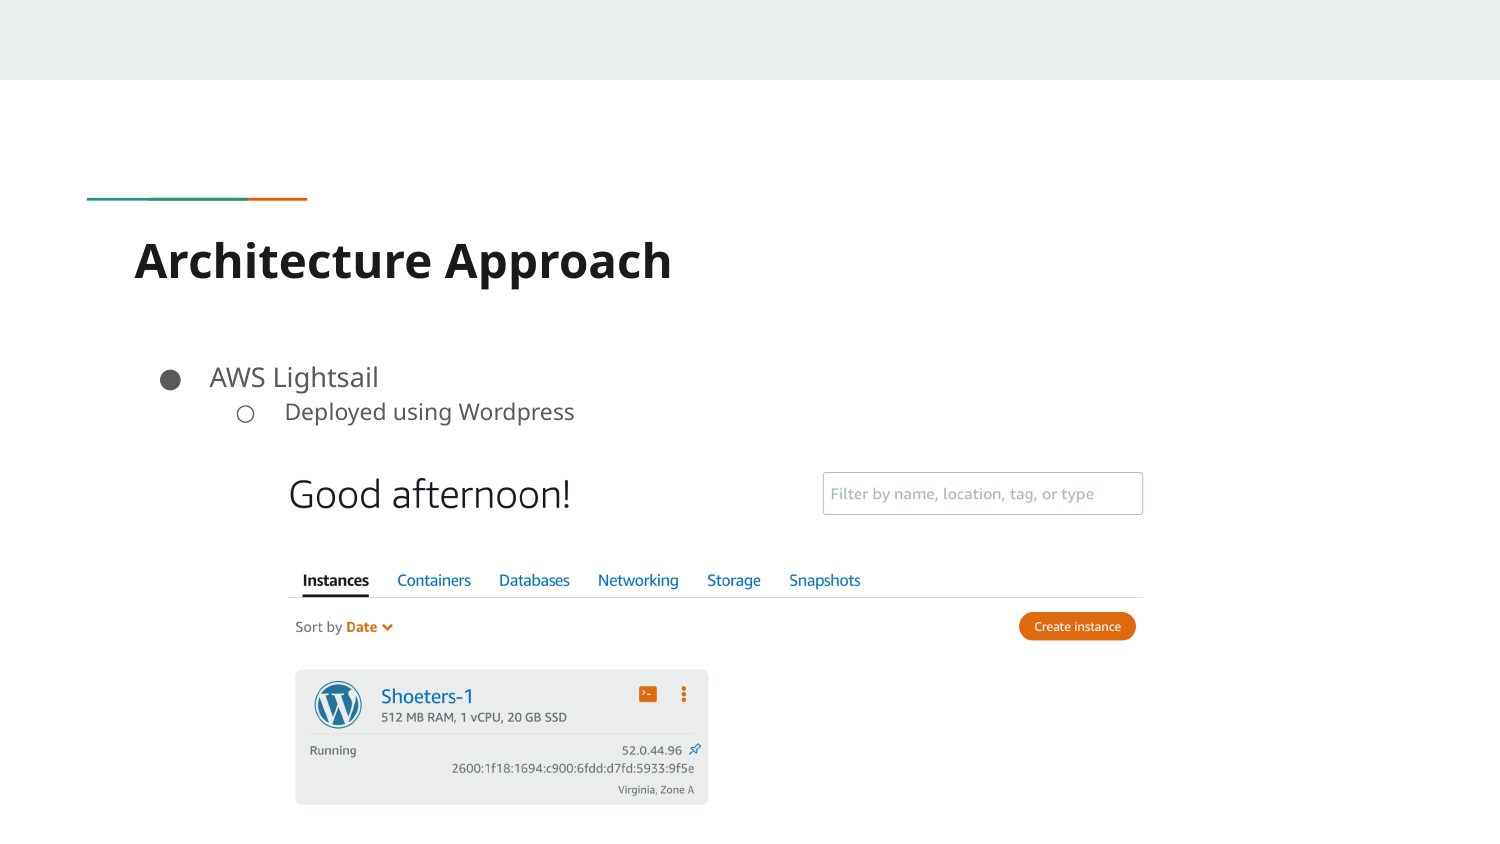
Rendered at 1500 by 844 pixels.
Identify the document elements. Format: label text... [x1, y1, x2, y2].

list AWS Lightsail Deployed using Wordpress [119, 341, 1381, 712]
picture [219, 459, 1229, 822]
title Architecture Approach [119, 216, 1381, 305]
